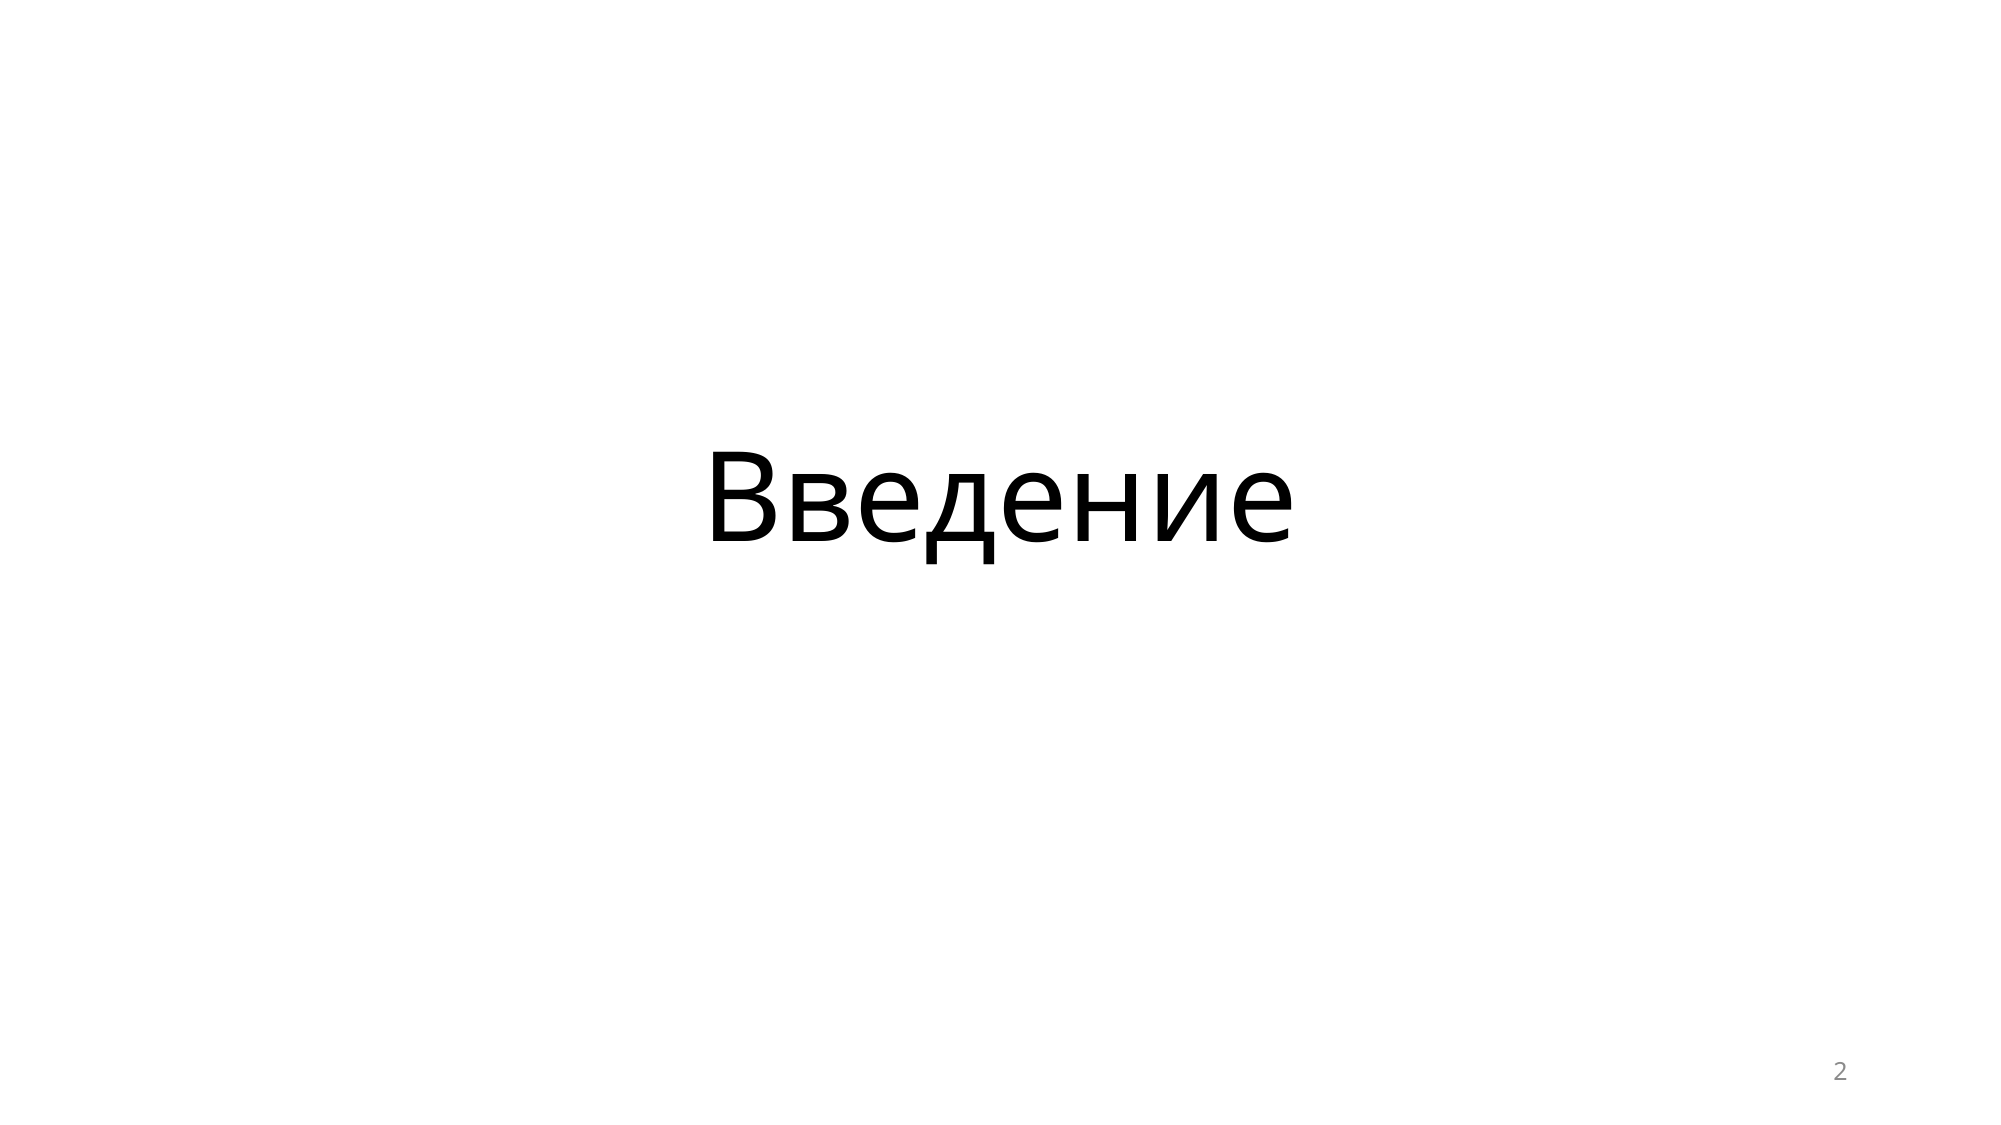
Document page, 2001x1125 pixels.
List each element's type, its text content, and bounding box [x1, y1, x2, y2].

slide_number 2 [1412, 1042, 1863, 1103]
title Введение [249, 184, 1750, 576]
